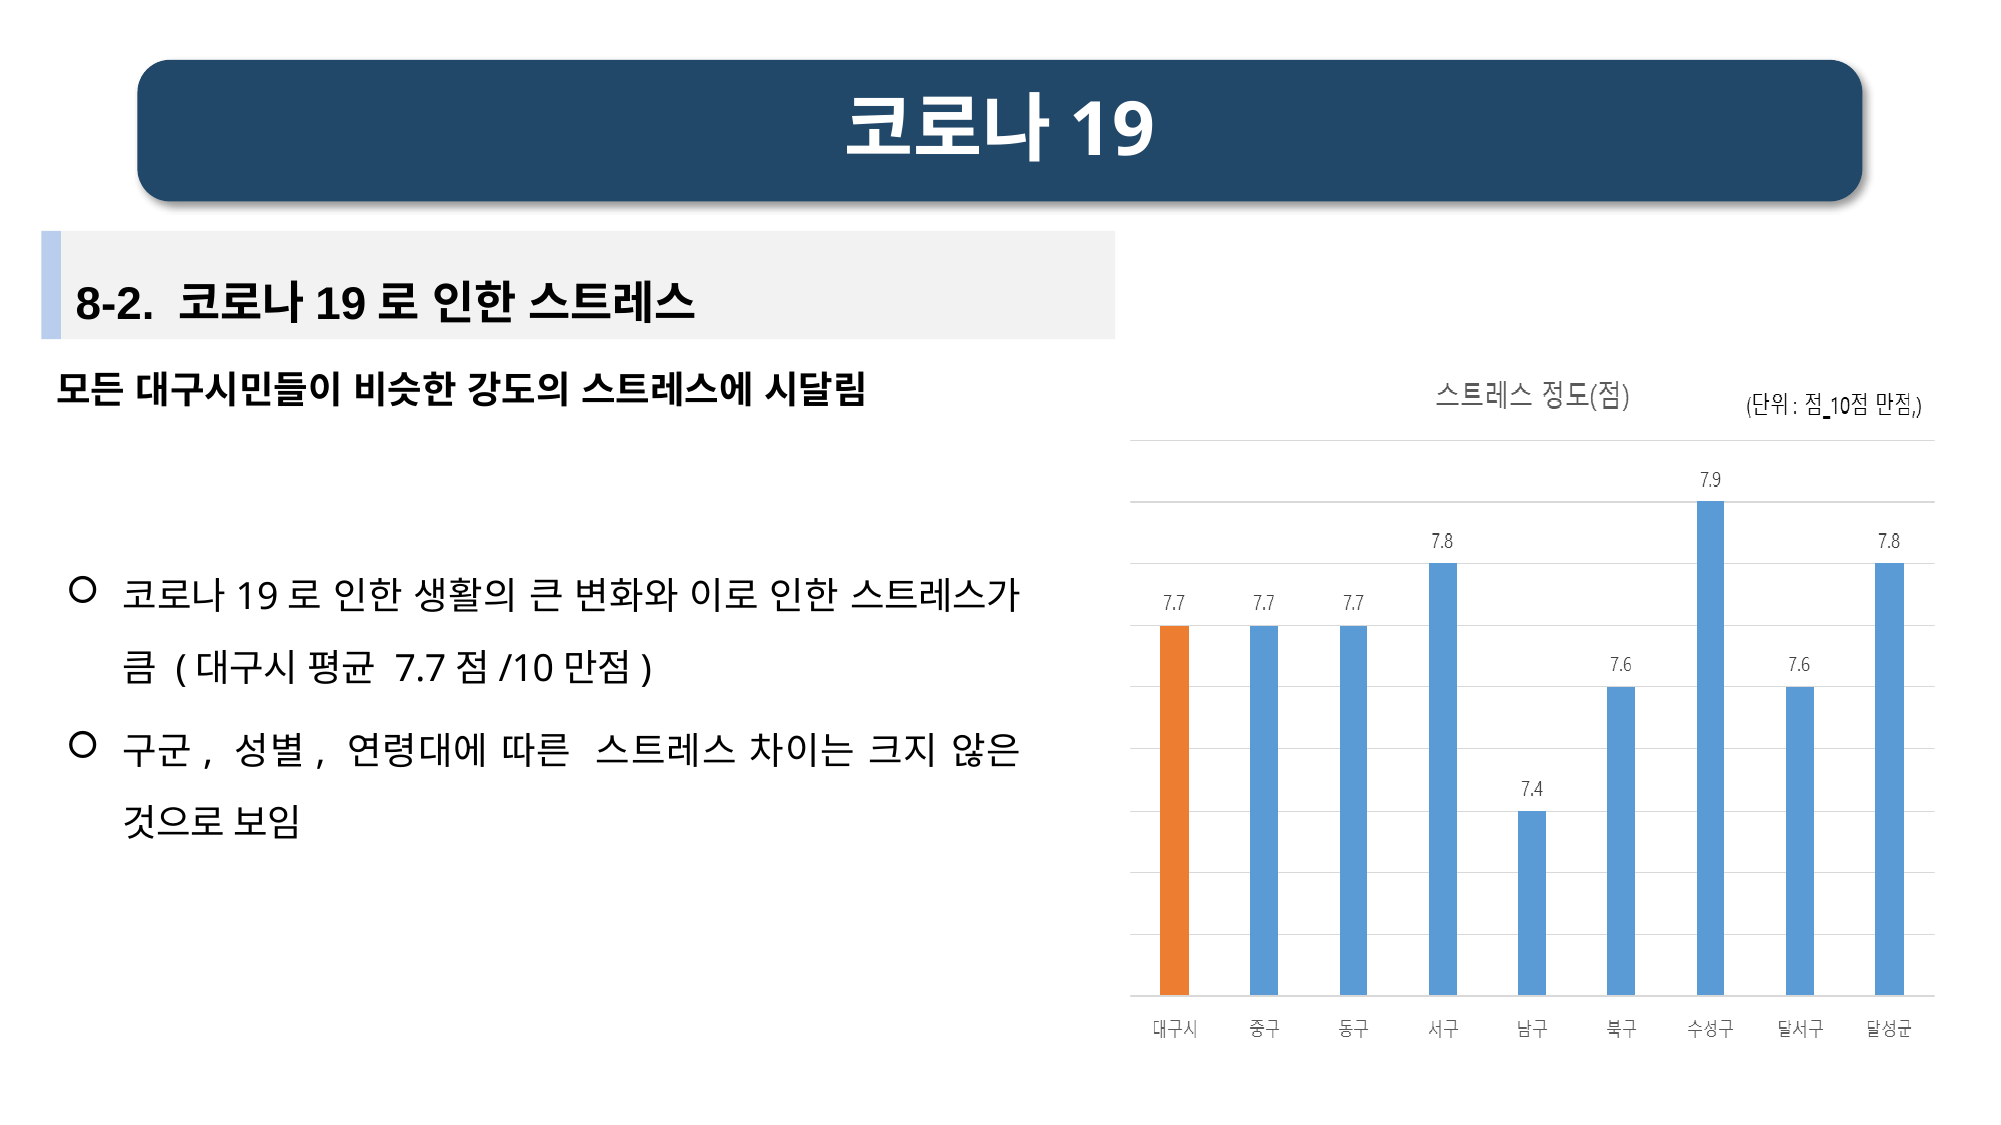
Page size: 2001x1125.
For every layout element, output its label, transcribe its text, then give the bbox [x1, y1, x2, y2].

picture [1115, 354, 1948, 1055]
title 코로나19 [137, 59, 1863, 202]
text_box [41, 230, 1116, 340]
text_box 코로나19로 인한 생활의 큰 변화와 이로 인한 스트레스가 큼 (대구시 평균 7.7점/10만점) 구군, 성별, 연령대에 따른 스트레스 차이는 크지 않은 것으로 보임 [51, 537, 1036, 852]
text_box 모든 대구시민들이 비슷한 강도의 스트레스에 시달림 [41, 358, 1115, 419]
